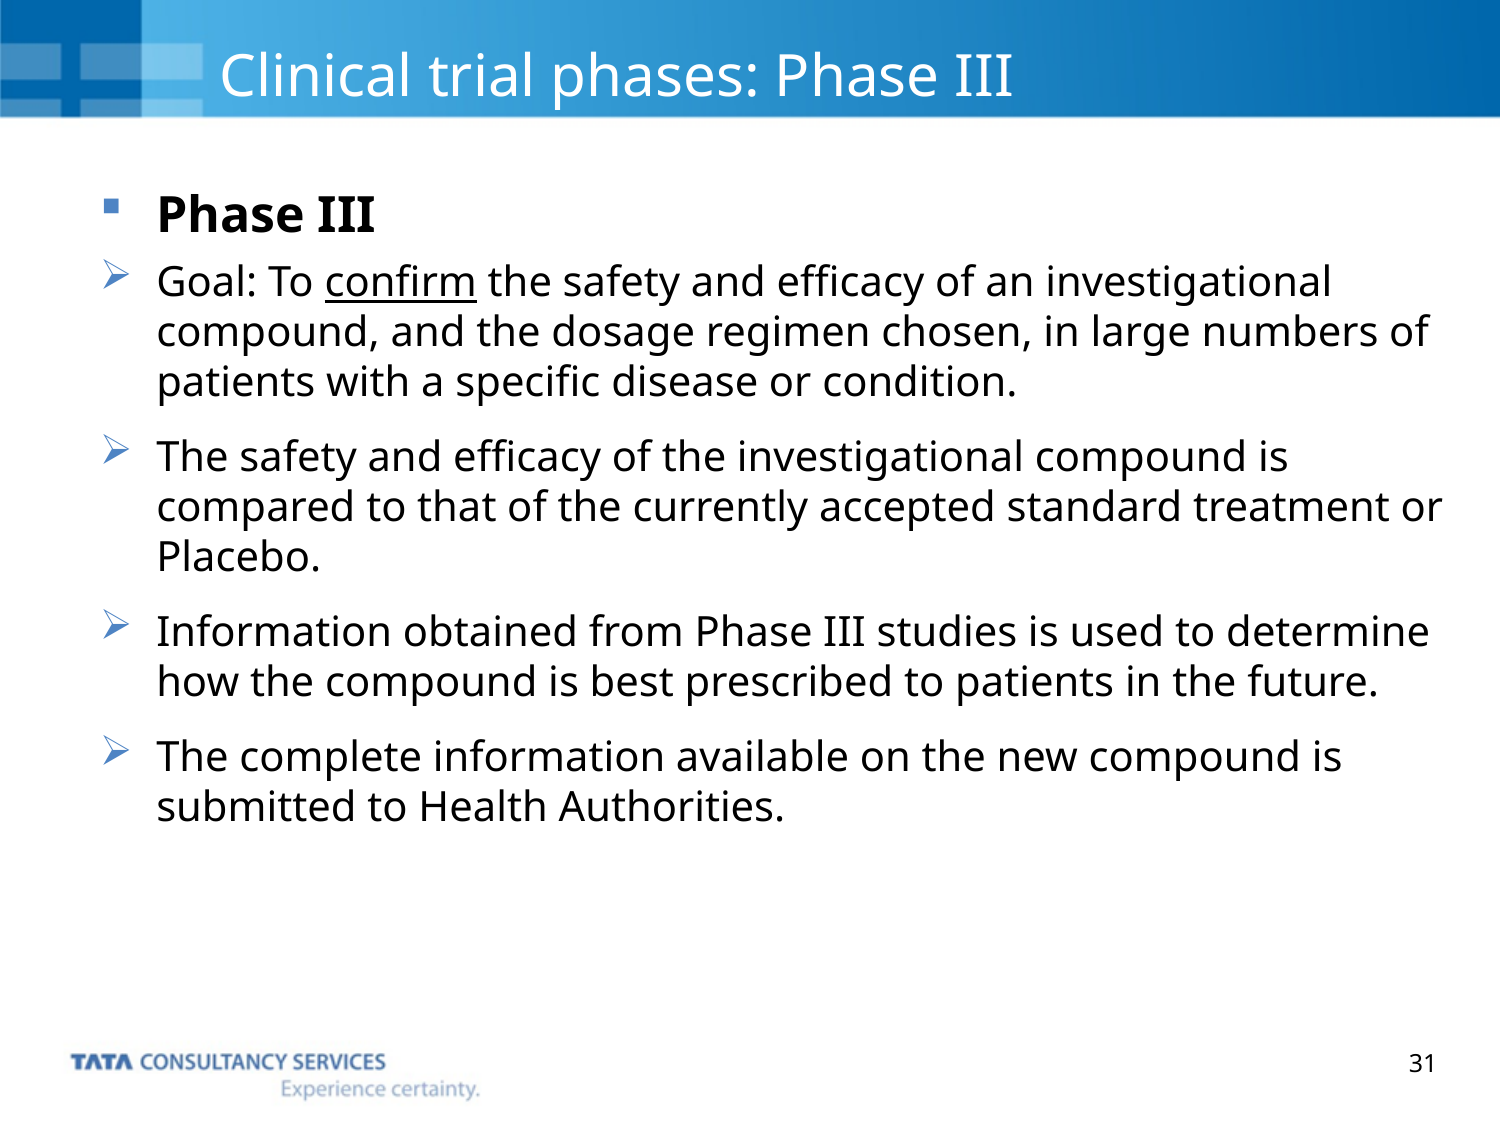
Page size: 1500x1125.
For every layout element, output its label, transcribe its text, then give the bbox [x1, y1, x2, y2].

text_box Clinical trial phases: Phase III [204, 20, 1463, 90]
text_box Phase III Goal: To confirm the safety and efficacy of an investigational compound, and the dosage regimen chosen, in large numbers of patients with a specific disease or condition. The safety and efficacy of the investigational compound is compared to that of the currently accepted standard treatment or Placebo. Information obtained from Phase III studies is used to determine how the compound is best prescribed to patients in the future. The complete information available on the new compound is submitted to Health Authorities. [85, 174, 1463, 838]
picture [0, 0, 1500, 1124]
